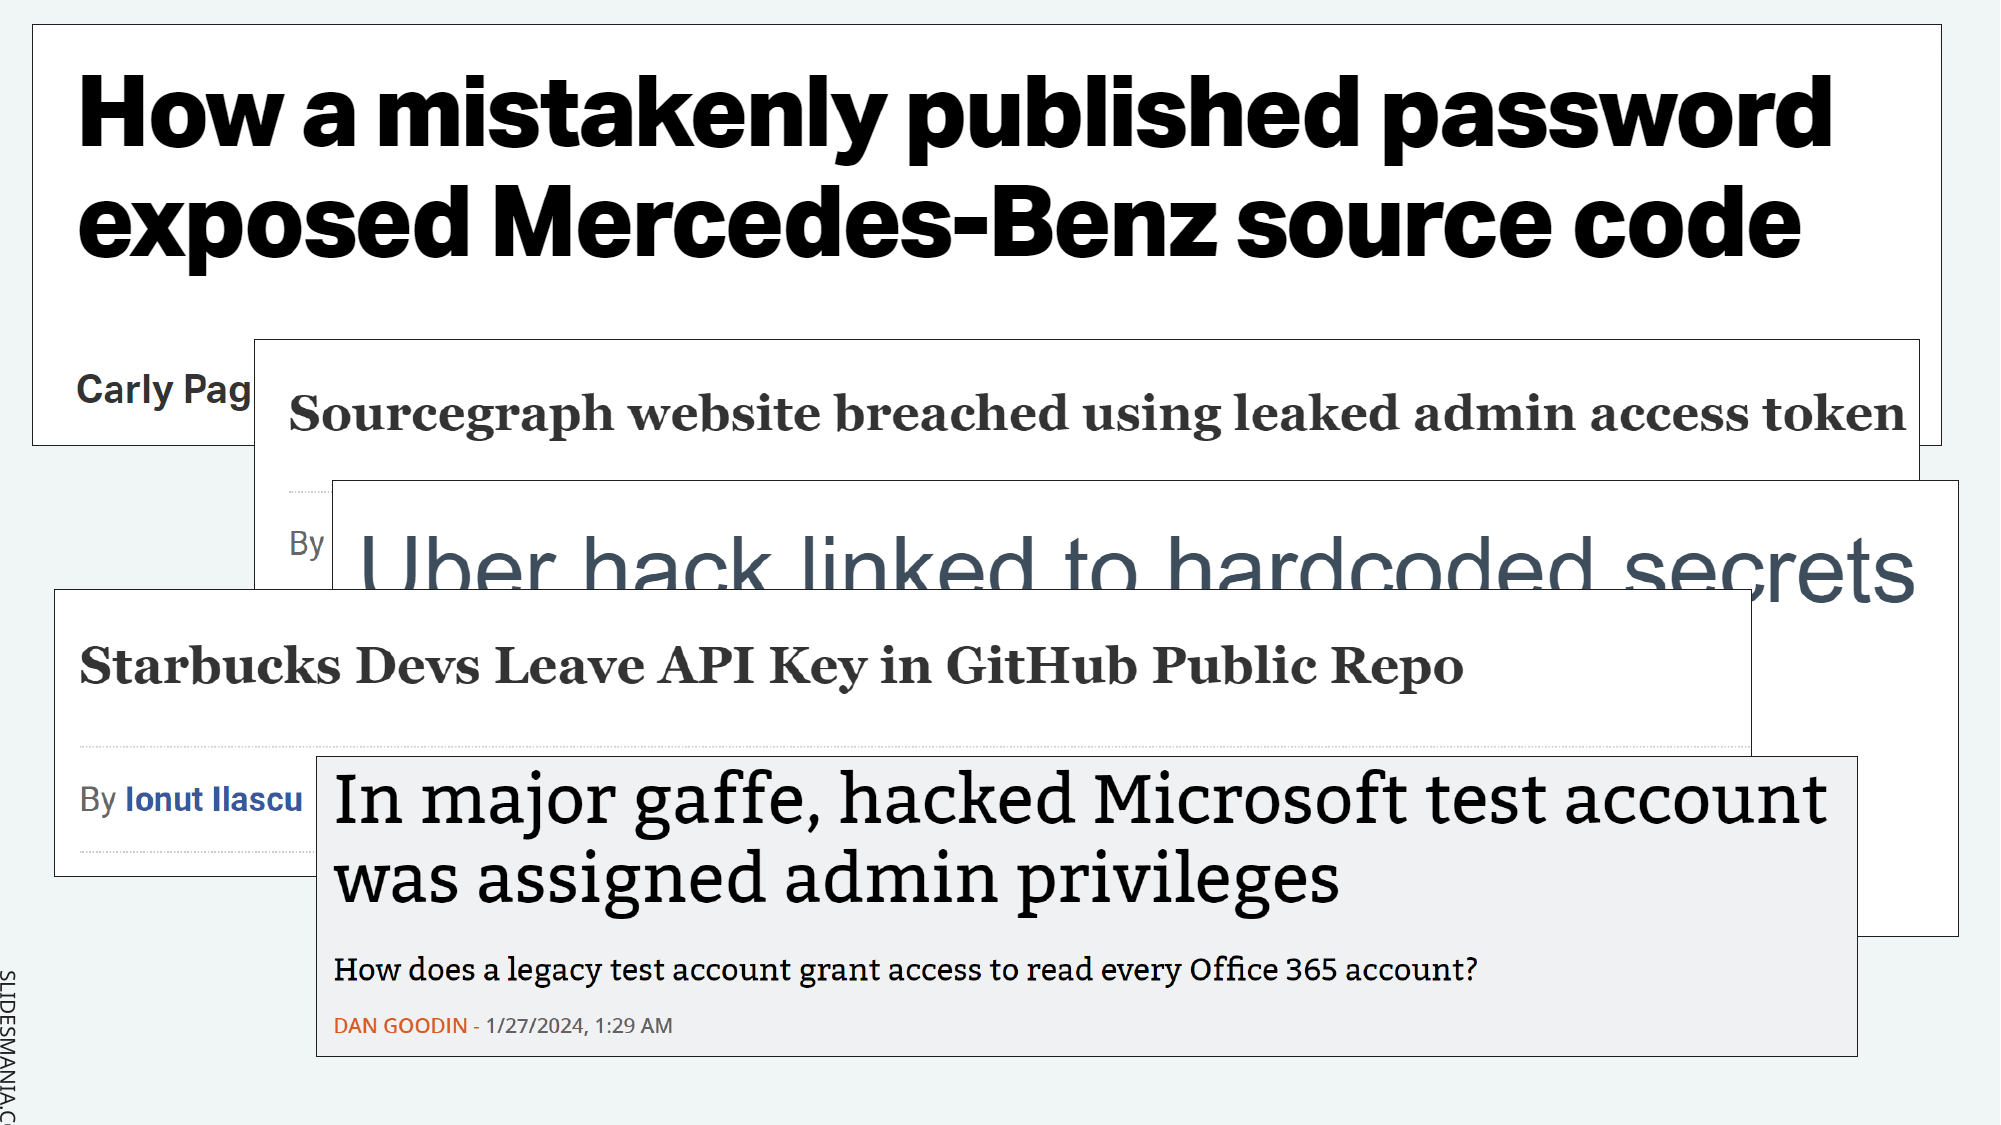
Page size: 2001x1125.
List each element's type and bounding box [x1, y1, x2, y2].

picture [31, 23, 1959, 1057]
